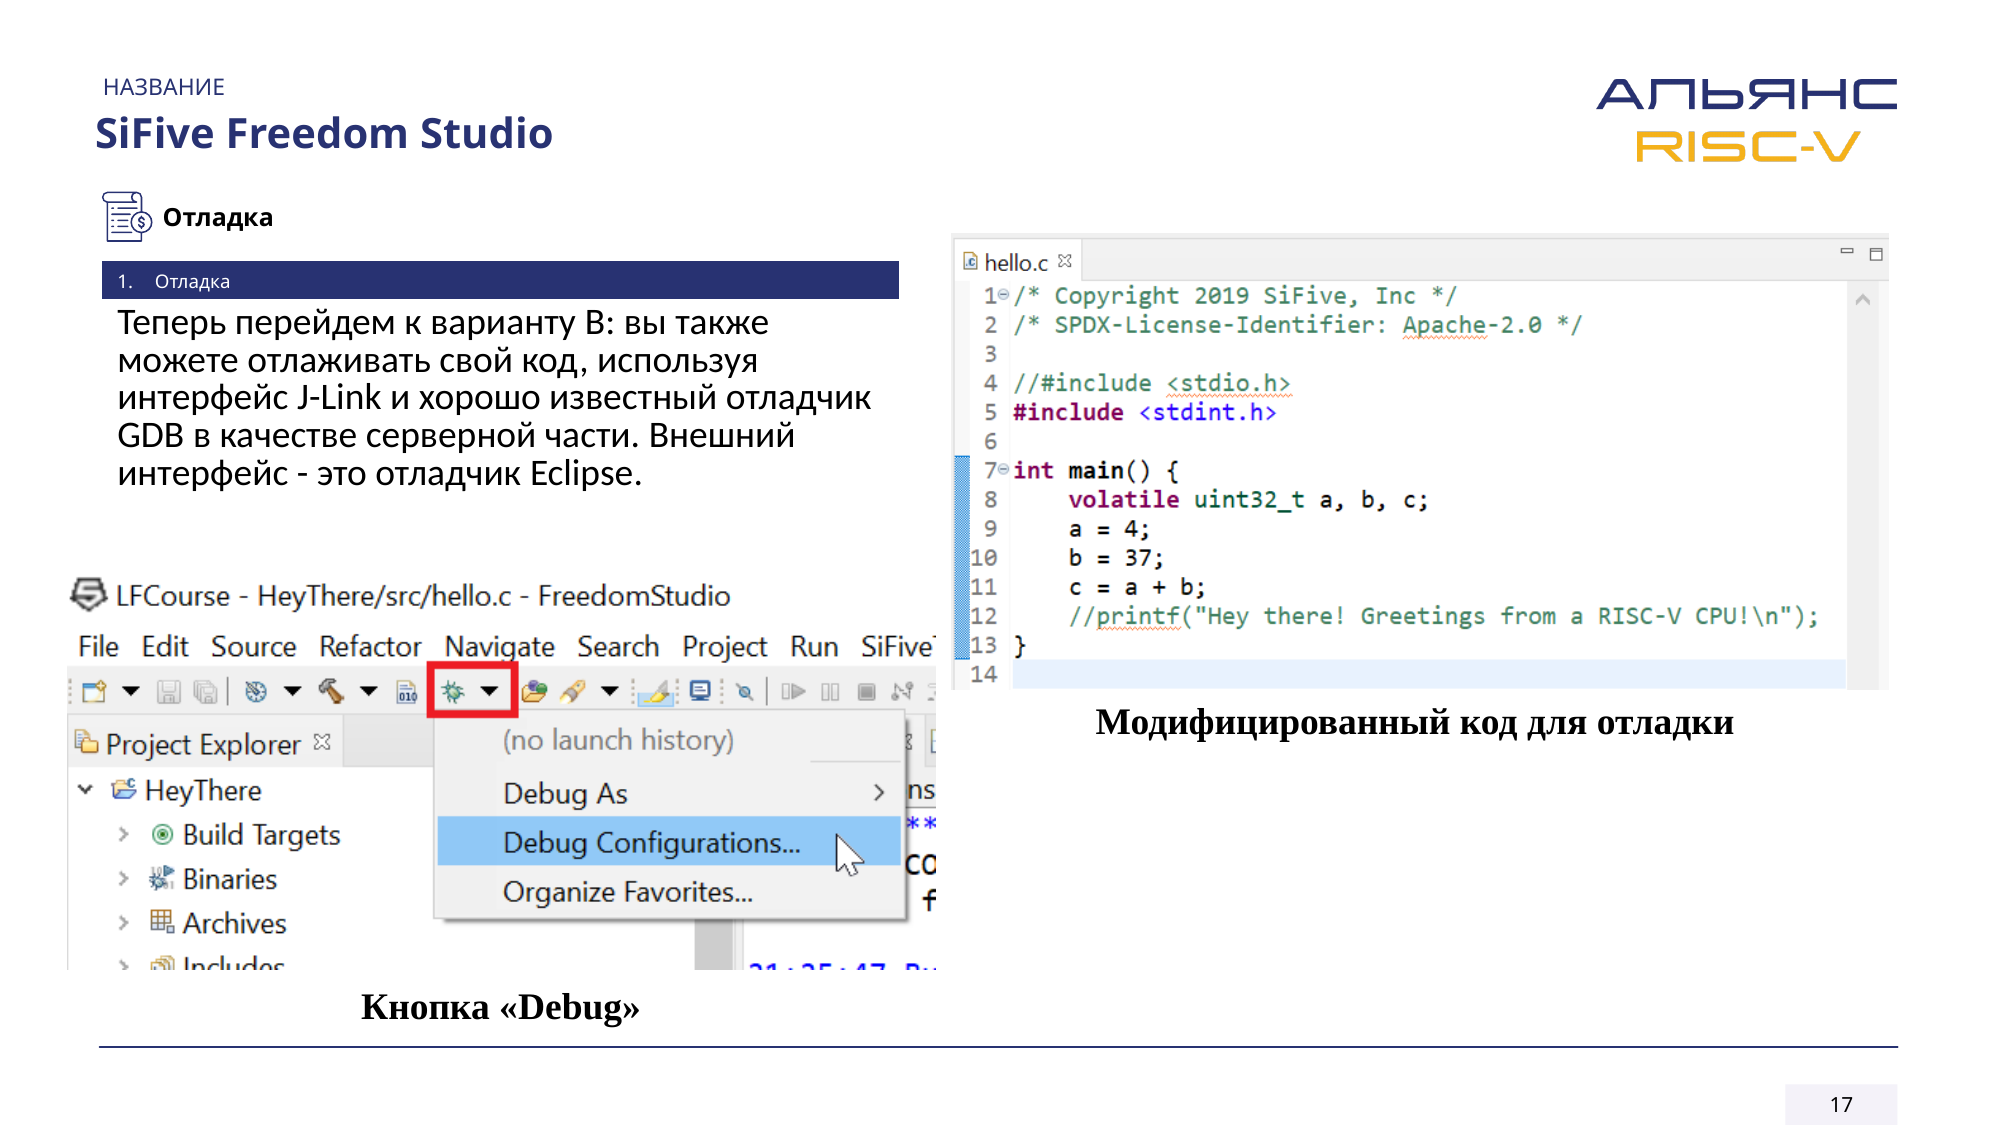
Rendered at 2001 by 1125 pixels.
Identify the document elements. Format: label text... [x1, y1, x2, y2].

picture [951, 233, 1889, 690]
picture [1595, 79, 1898, 162]
text_box НАЗВАНИЕ [88, 65, 1624, 108]
text_box SiFive Freedom Studio [80, 99, 569, 165]
text_box Отладка [162, 201, 1005, 232]
text_box 17 [1785, 1084, 1898, 1125]
table_cell Теперь перейдем к варианту B: вы также можете отлаживать свой код, используя интерфейс J-Link и хорошо известный отладчик GDB в качестве серверной части. Внешний интерфейс - это отладчик Eclipse. [102, 299, 900, 568]
picture [66, 568, 936, 970]
table_header Отладка [102, 261, 899, 299]
text_box Модифицированный код для отладки [1080, 690, 1760, 750]
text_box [101, 191, 153, 242]
text_box Кнопка «Debug» [346, 974, 656, 1035]
